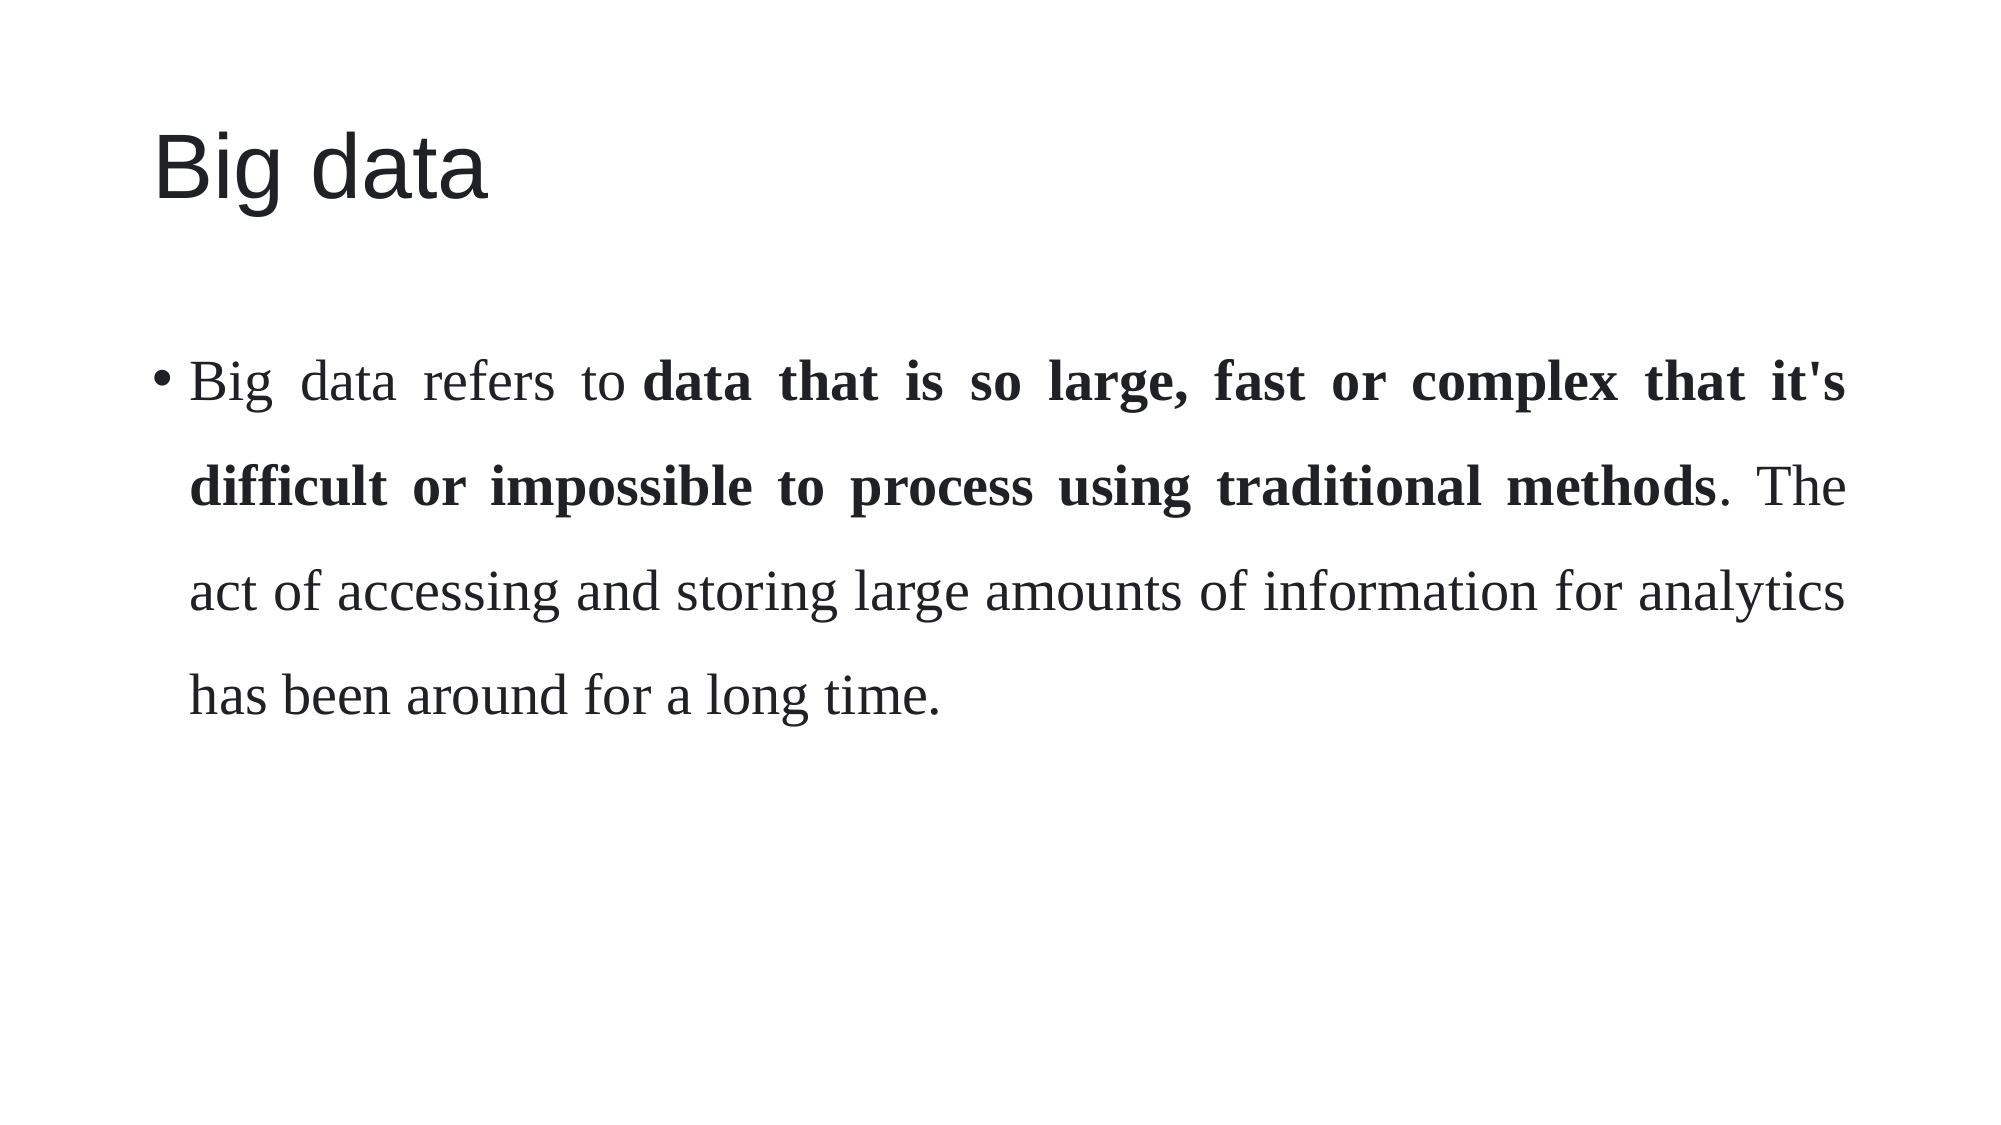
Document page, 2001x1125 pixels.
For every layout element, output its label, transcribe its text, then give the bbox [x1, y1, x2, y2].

list Big data refers to data that is so large, fast or complex that it's difficult or impossible to process using traditional methods. The act of accessing and storing large amounts of information for analytics has been around for a long time. [137, 299, 1863, 1014]
title Big data [137, 59, 1863, 278]
